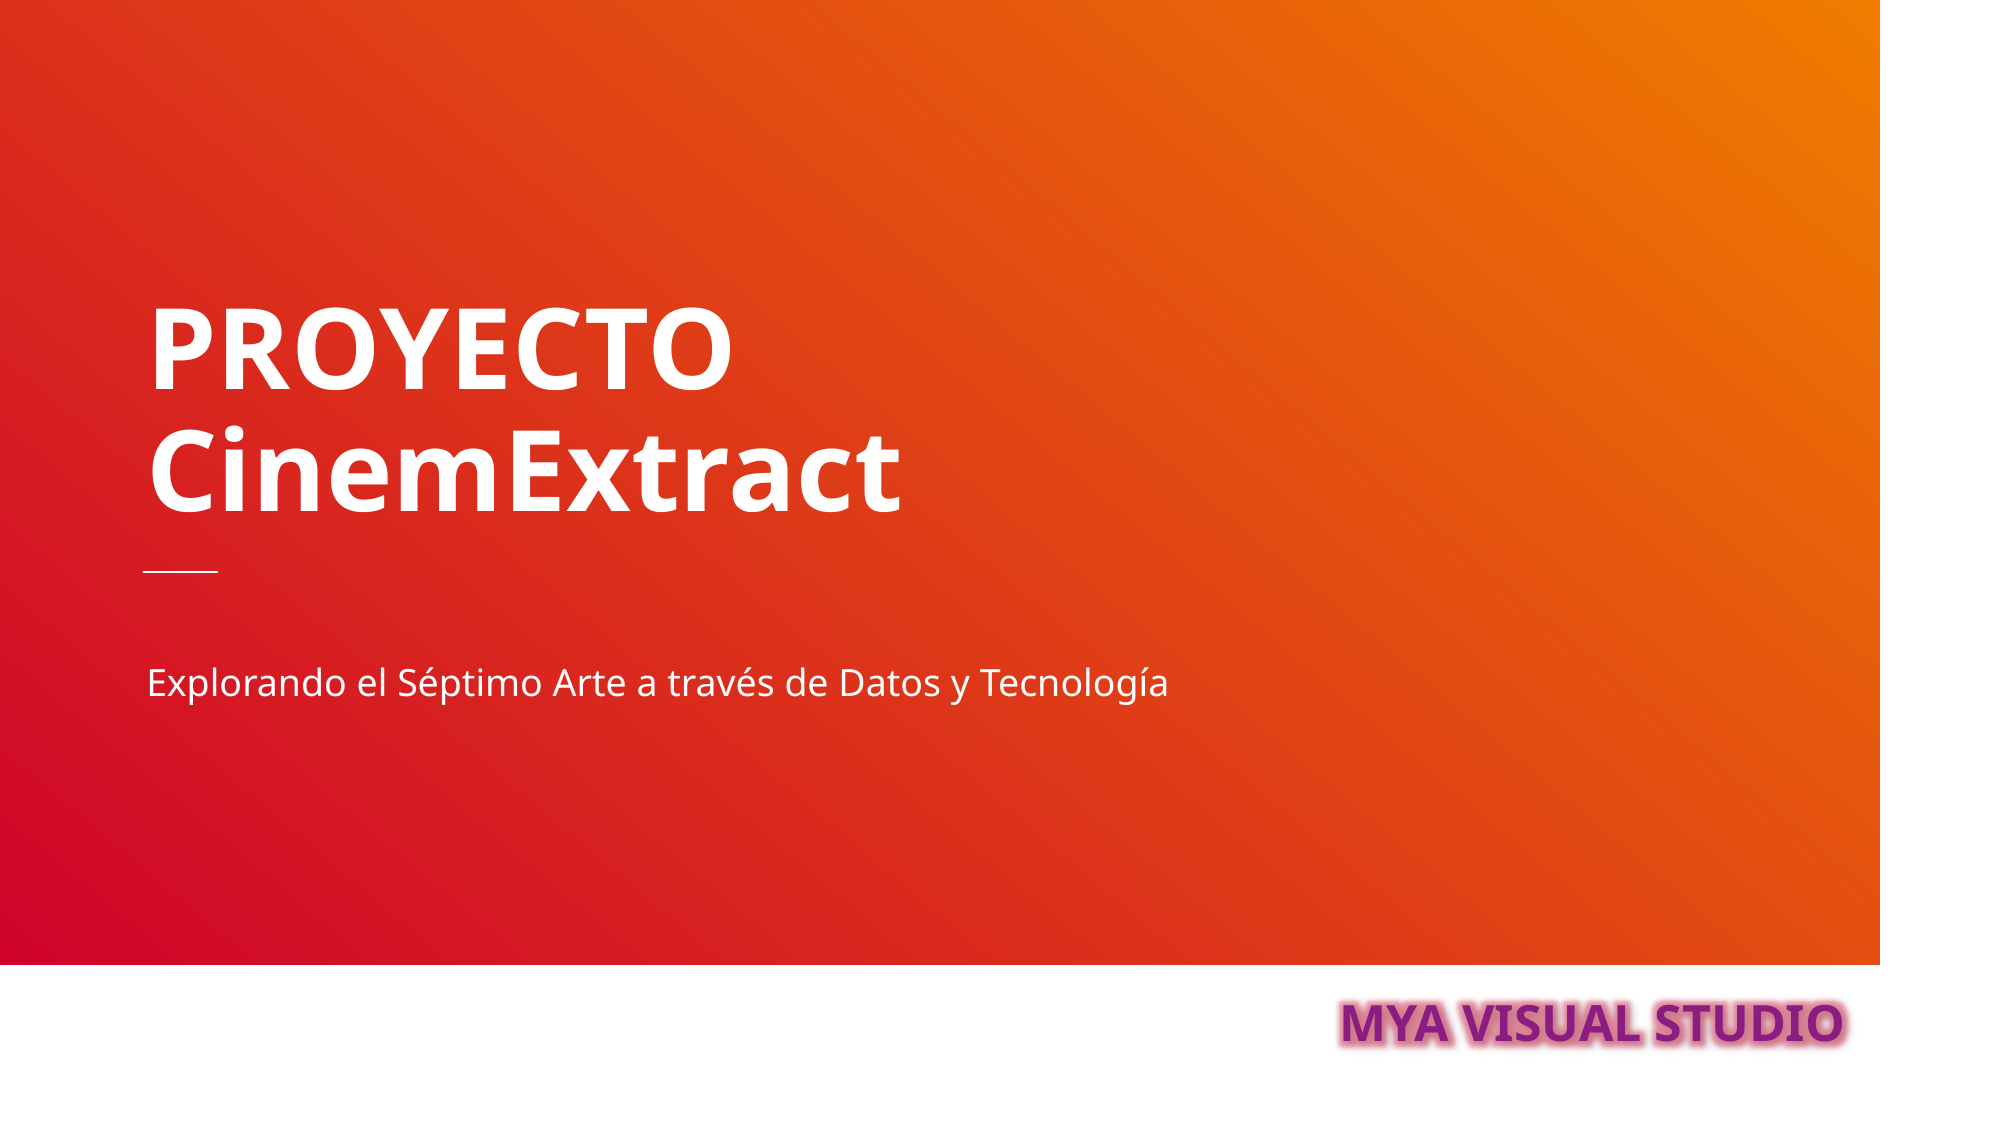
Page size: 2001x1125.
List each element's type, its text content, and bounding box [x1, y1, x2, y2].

text_box MYA VISUAL STUDIO [1262, 948, 1923, 1095]
subtitle Explorando el Séptimo Arte a través de Datos y Tecnología [146, 654, 1716, 700]
title PROYECTO CinemExtract [146, 290, 1387, 536]
